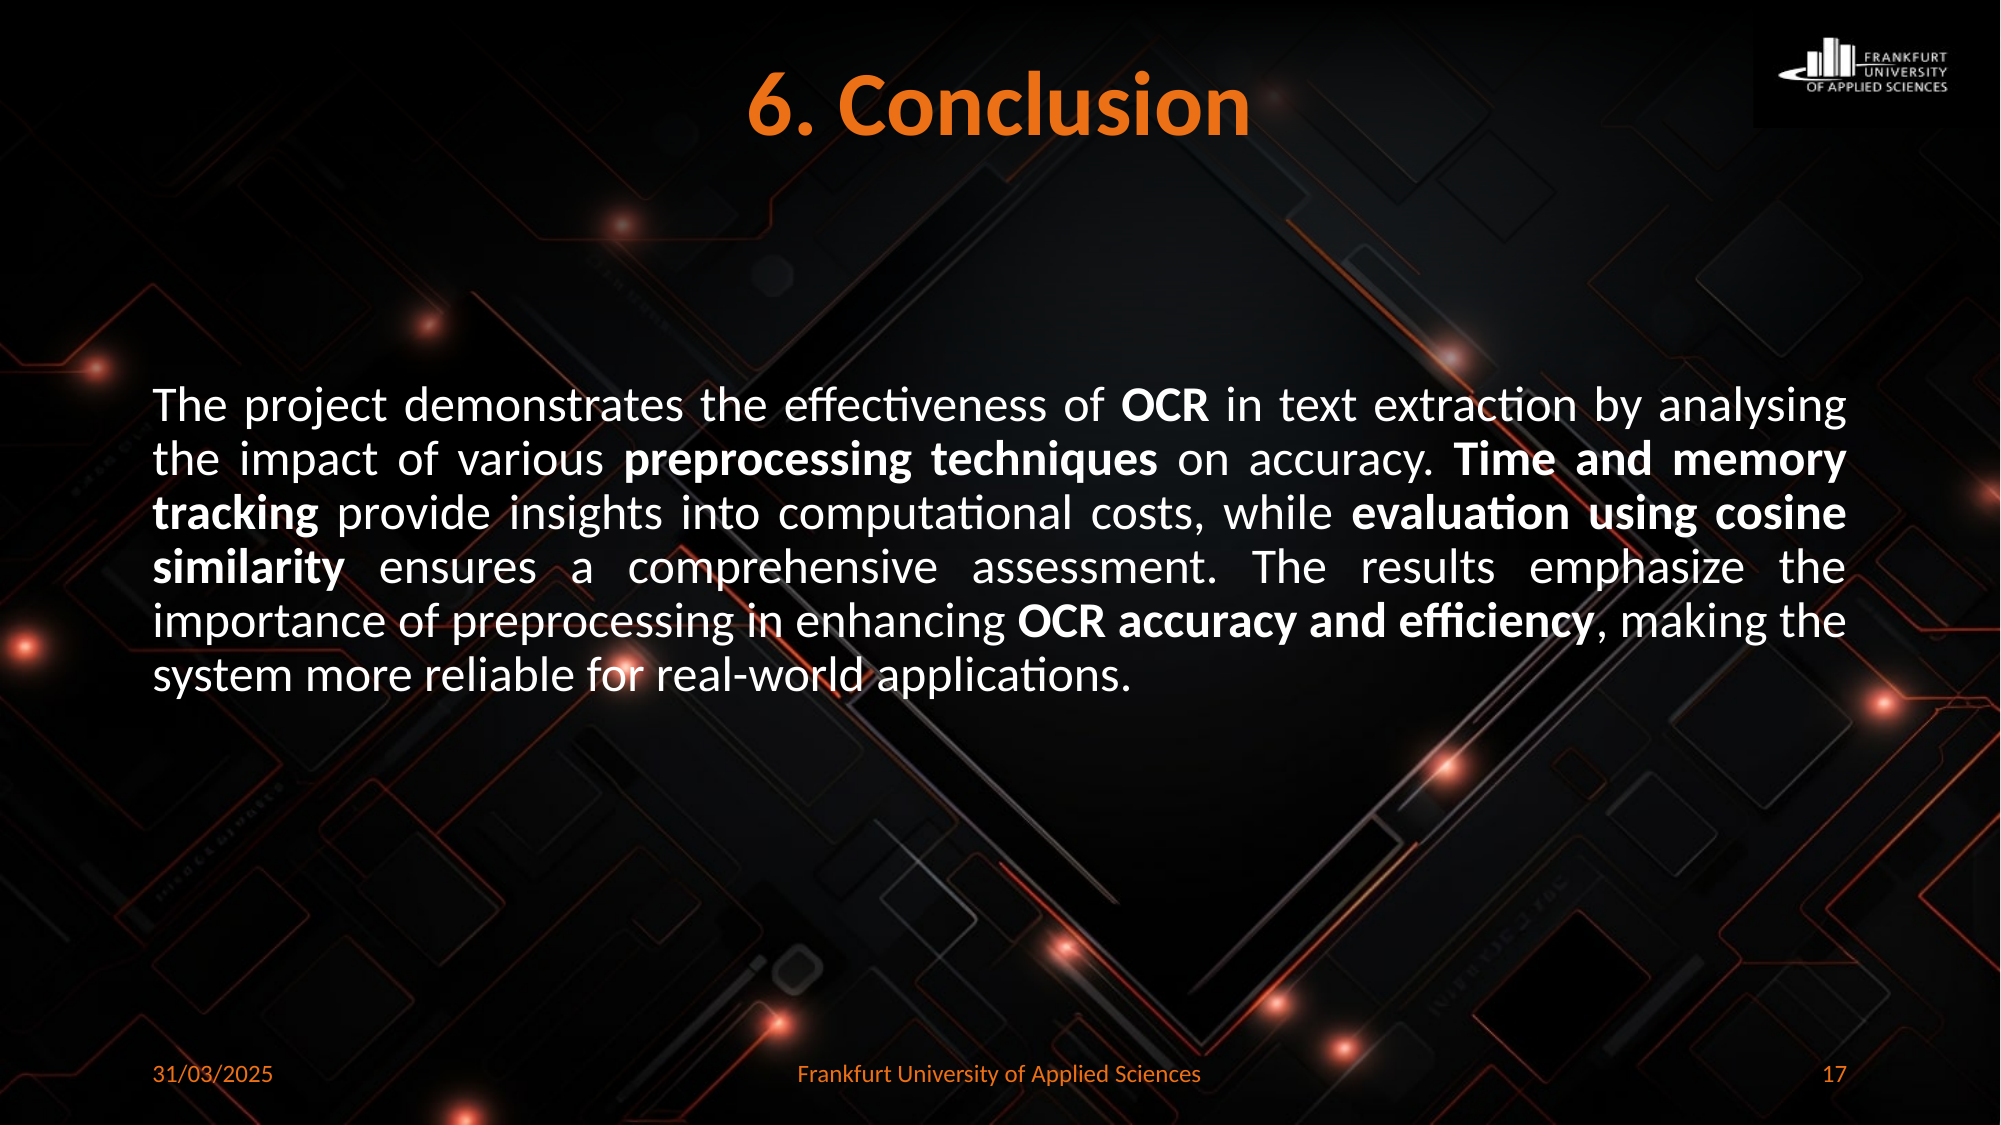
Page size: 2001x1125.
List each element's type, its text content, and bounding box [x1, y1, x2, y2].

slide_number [137, 1042, 588, 1103]
picture [0, 0, 2001, 1125]
list The project demonstrates the effectiveness of OCR in text extraction by analysing the impact of various preprocessing techniques on accuracy. Time and memory tracking provide insights into computational costs, while evaluation using cosine similarity ensures a comprehensive assessment. The results emphasize the importance of preprocessing in enhancing OCR accuracy and efficiency, making the system more reliable for real-world applications. [137, 370, 1863, 783]
footer Frankfurt University of Applied Sciences [662, 1042, 1338, 1103]
title 6. Conclusion [137, 41, 1863, 163]
slide_number 17 [1412, 1042, 1863, 1103]
